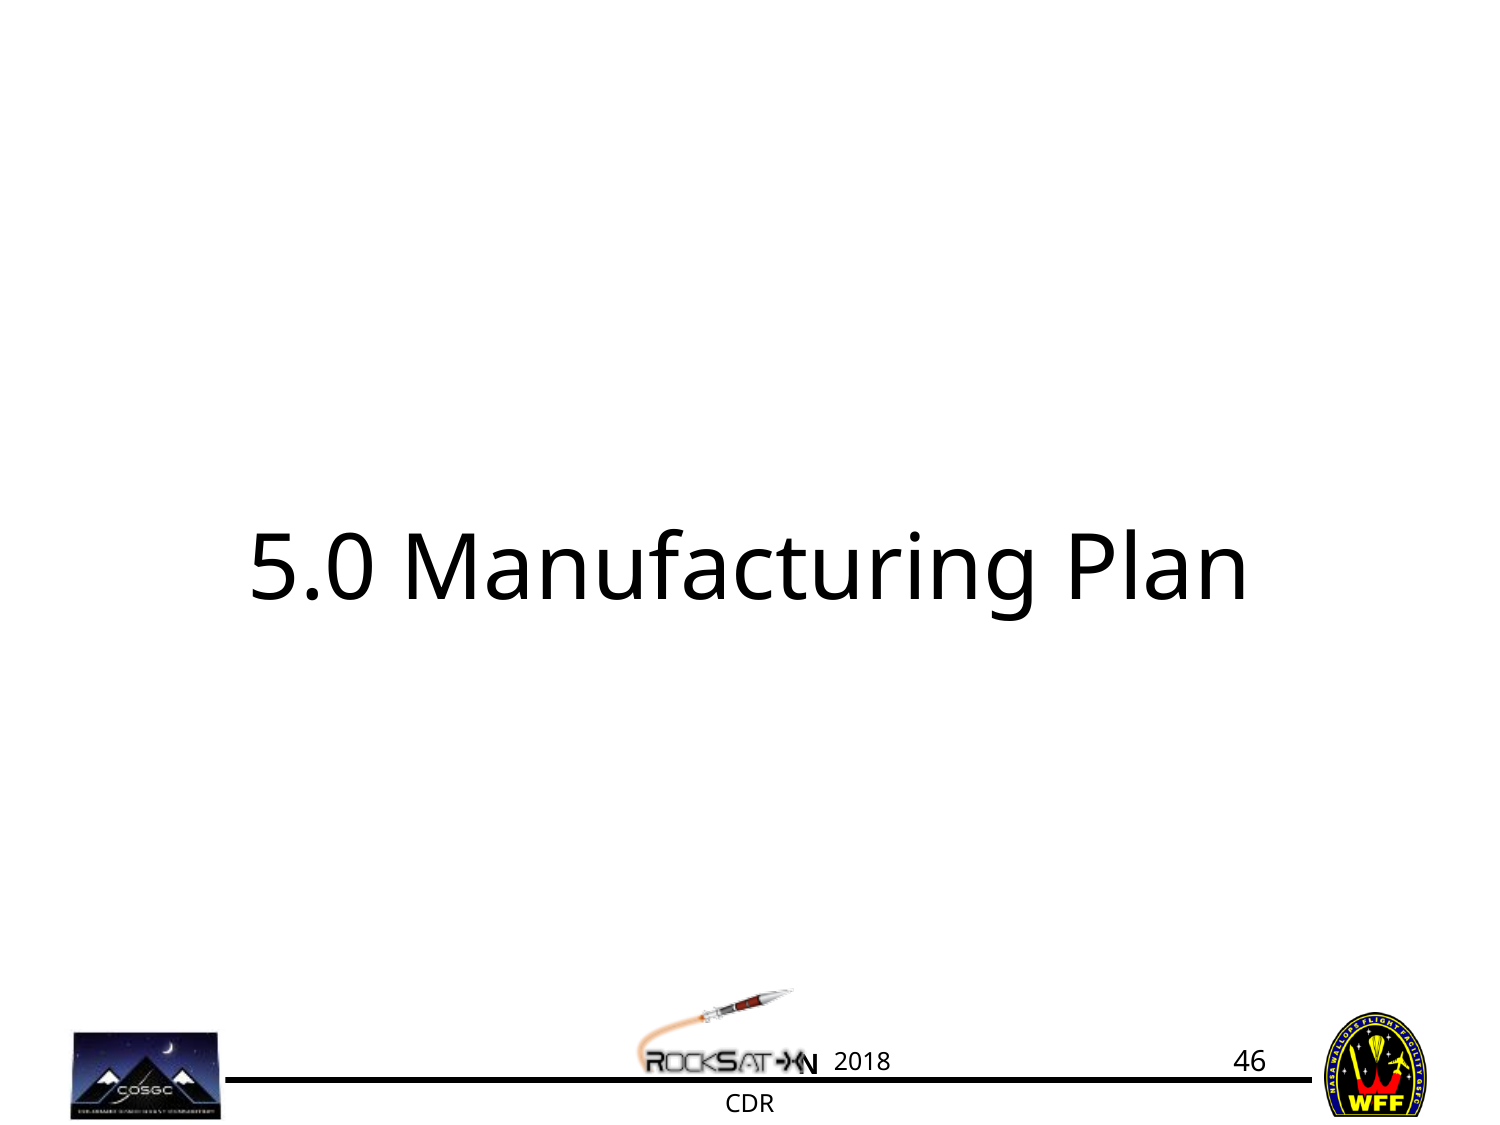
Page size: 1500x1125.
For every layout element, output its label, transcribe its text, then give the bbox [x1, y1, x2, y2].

title 5.0 Manufacturing Plan [112, 441, 1388, 683]
picture [1324, 1012, 1427, 1117]
picture [622, 984, 827, 1075]
picture [64, 1029, 226, 1121]
slide_number 46 [1074, 1034, 1425, 1113]
